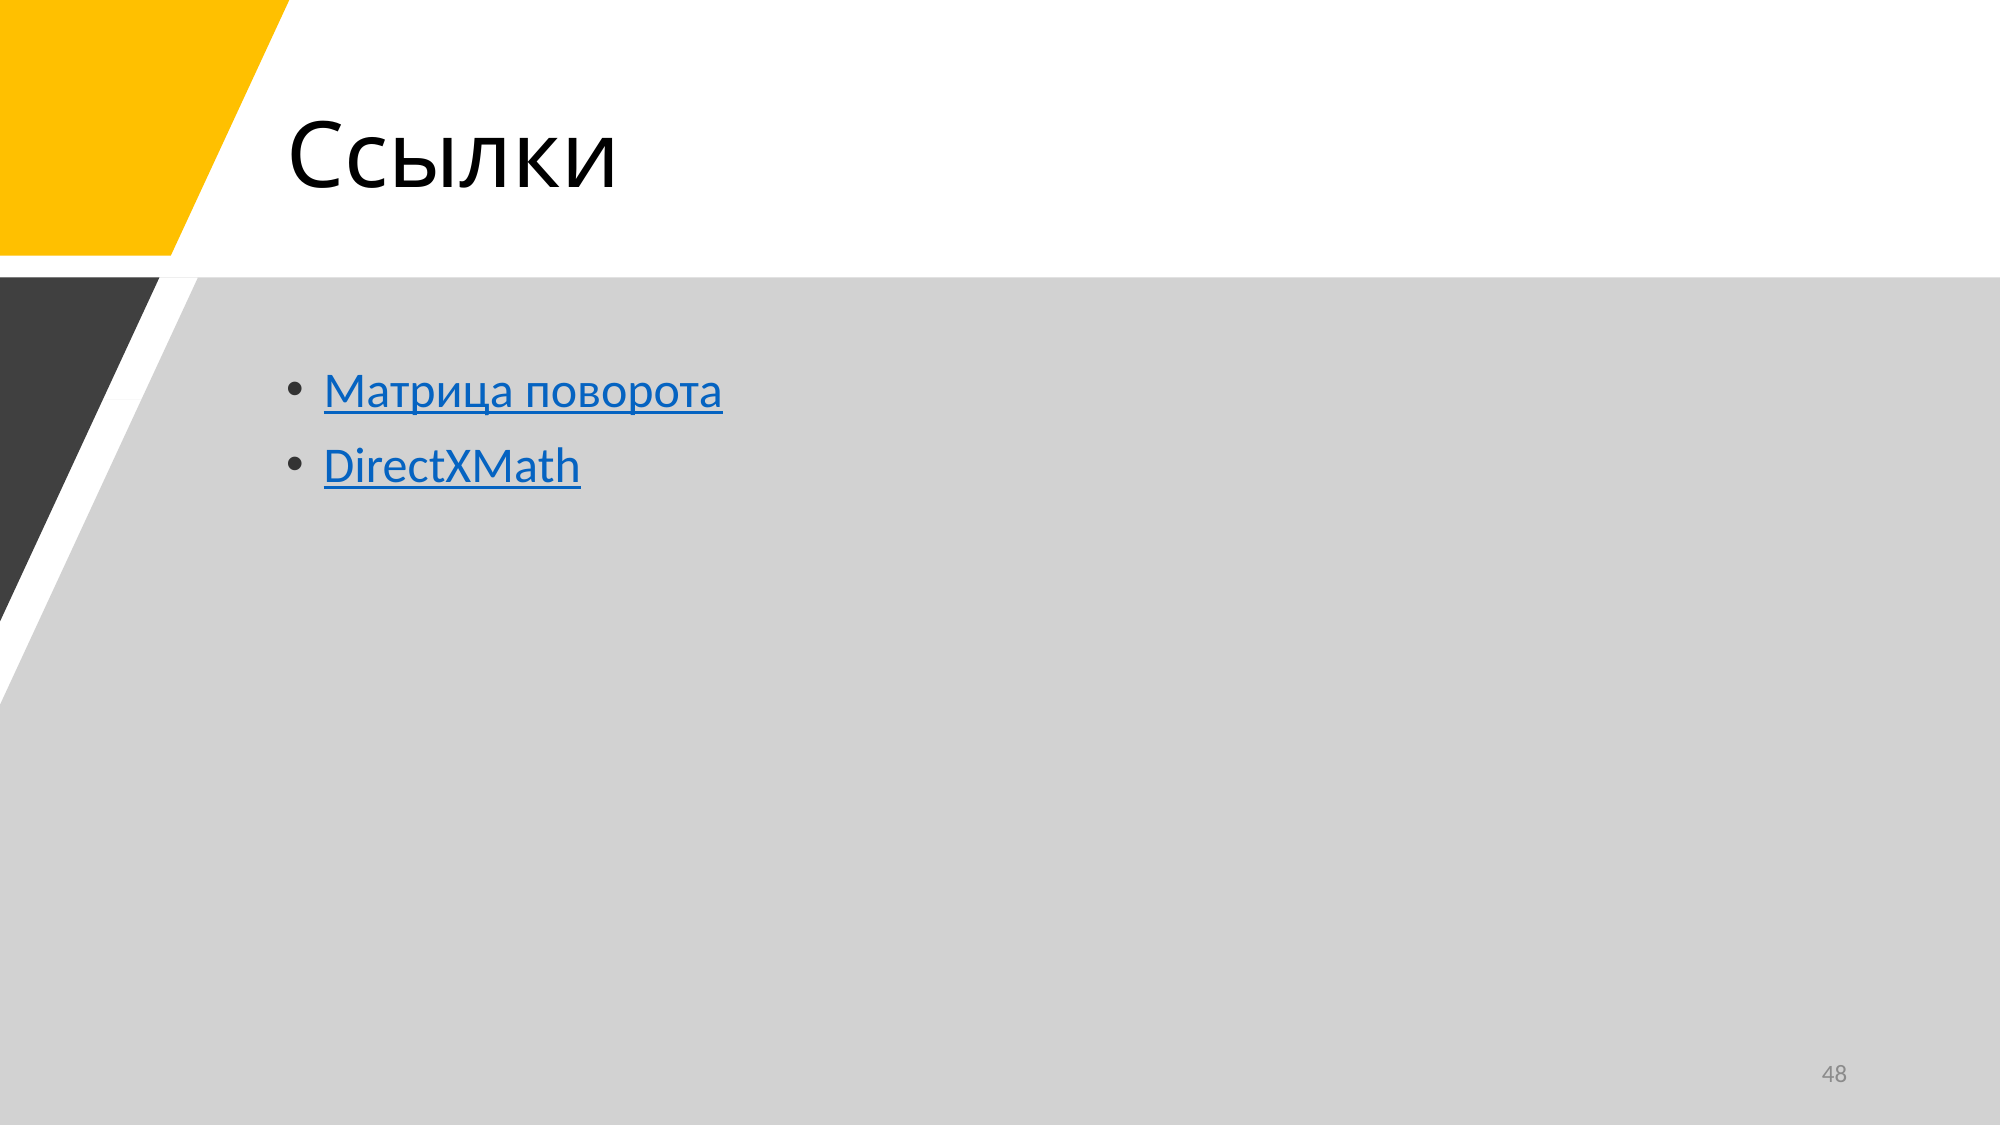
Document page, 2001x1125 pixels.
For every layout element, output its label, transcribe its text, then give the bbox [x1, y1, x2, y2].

text_box [0, 0, 291, 257]
title Ссылки [271, 60, 1808, 255]
text_box [0, 276, 162, 622]
list Матрица поворота DirectXMath [271, 356, 1808, 1020]
text_box [0, 276, 2000, 1125]
slide_number 48 [1412, 1042, 1863, 1103]
